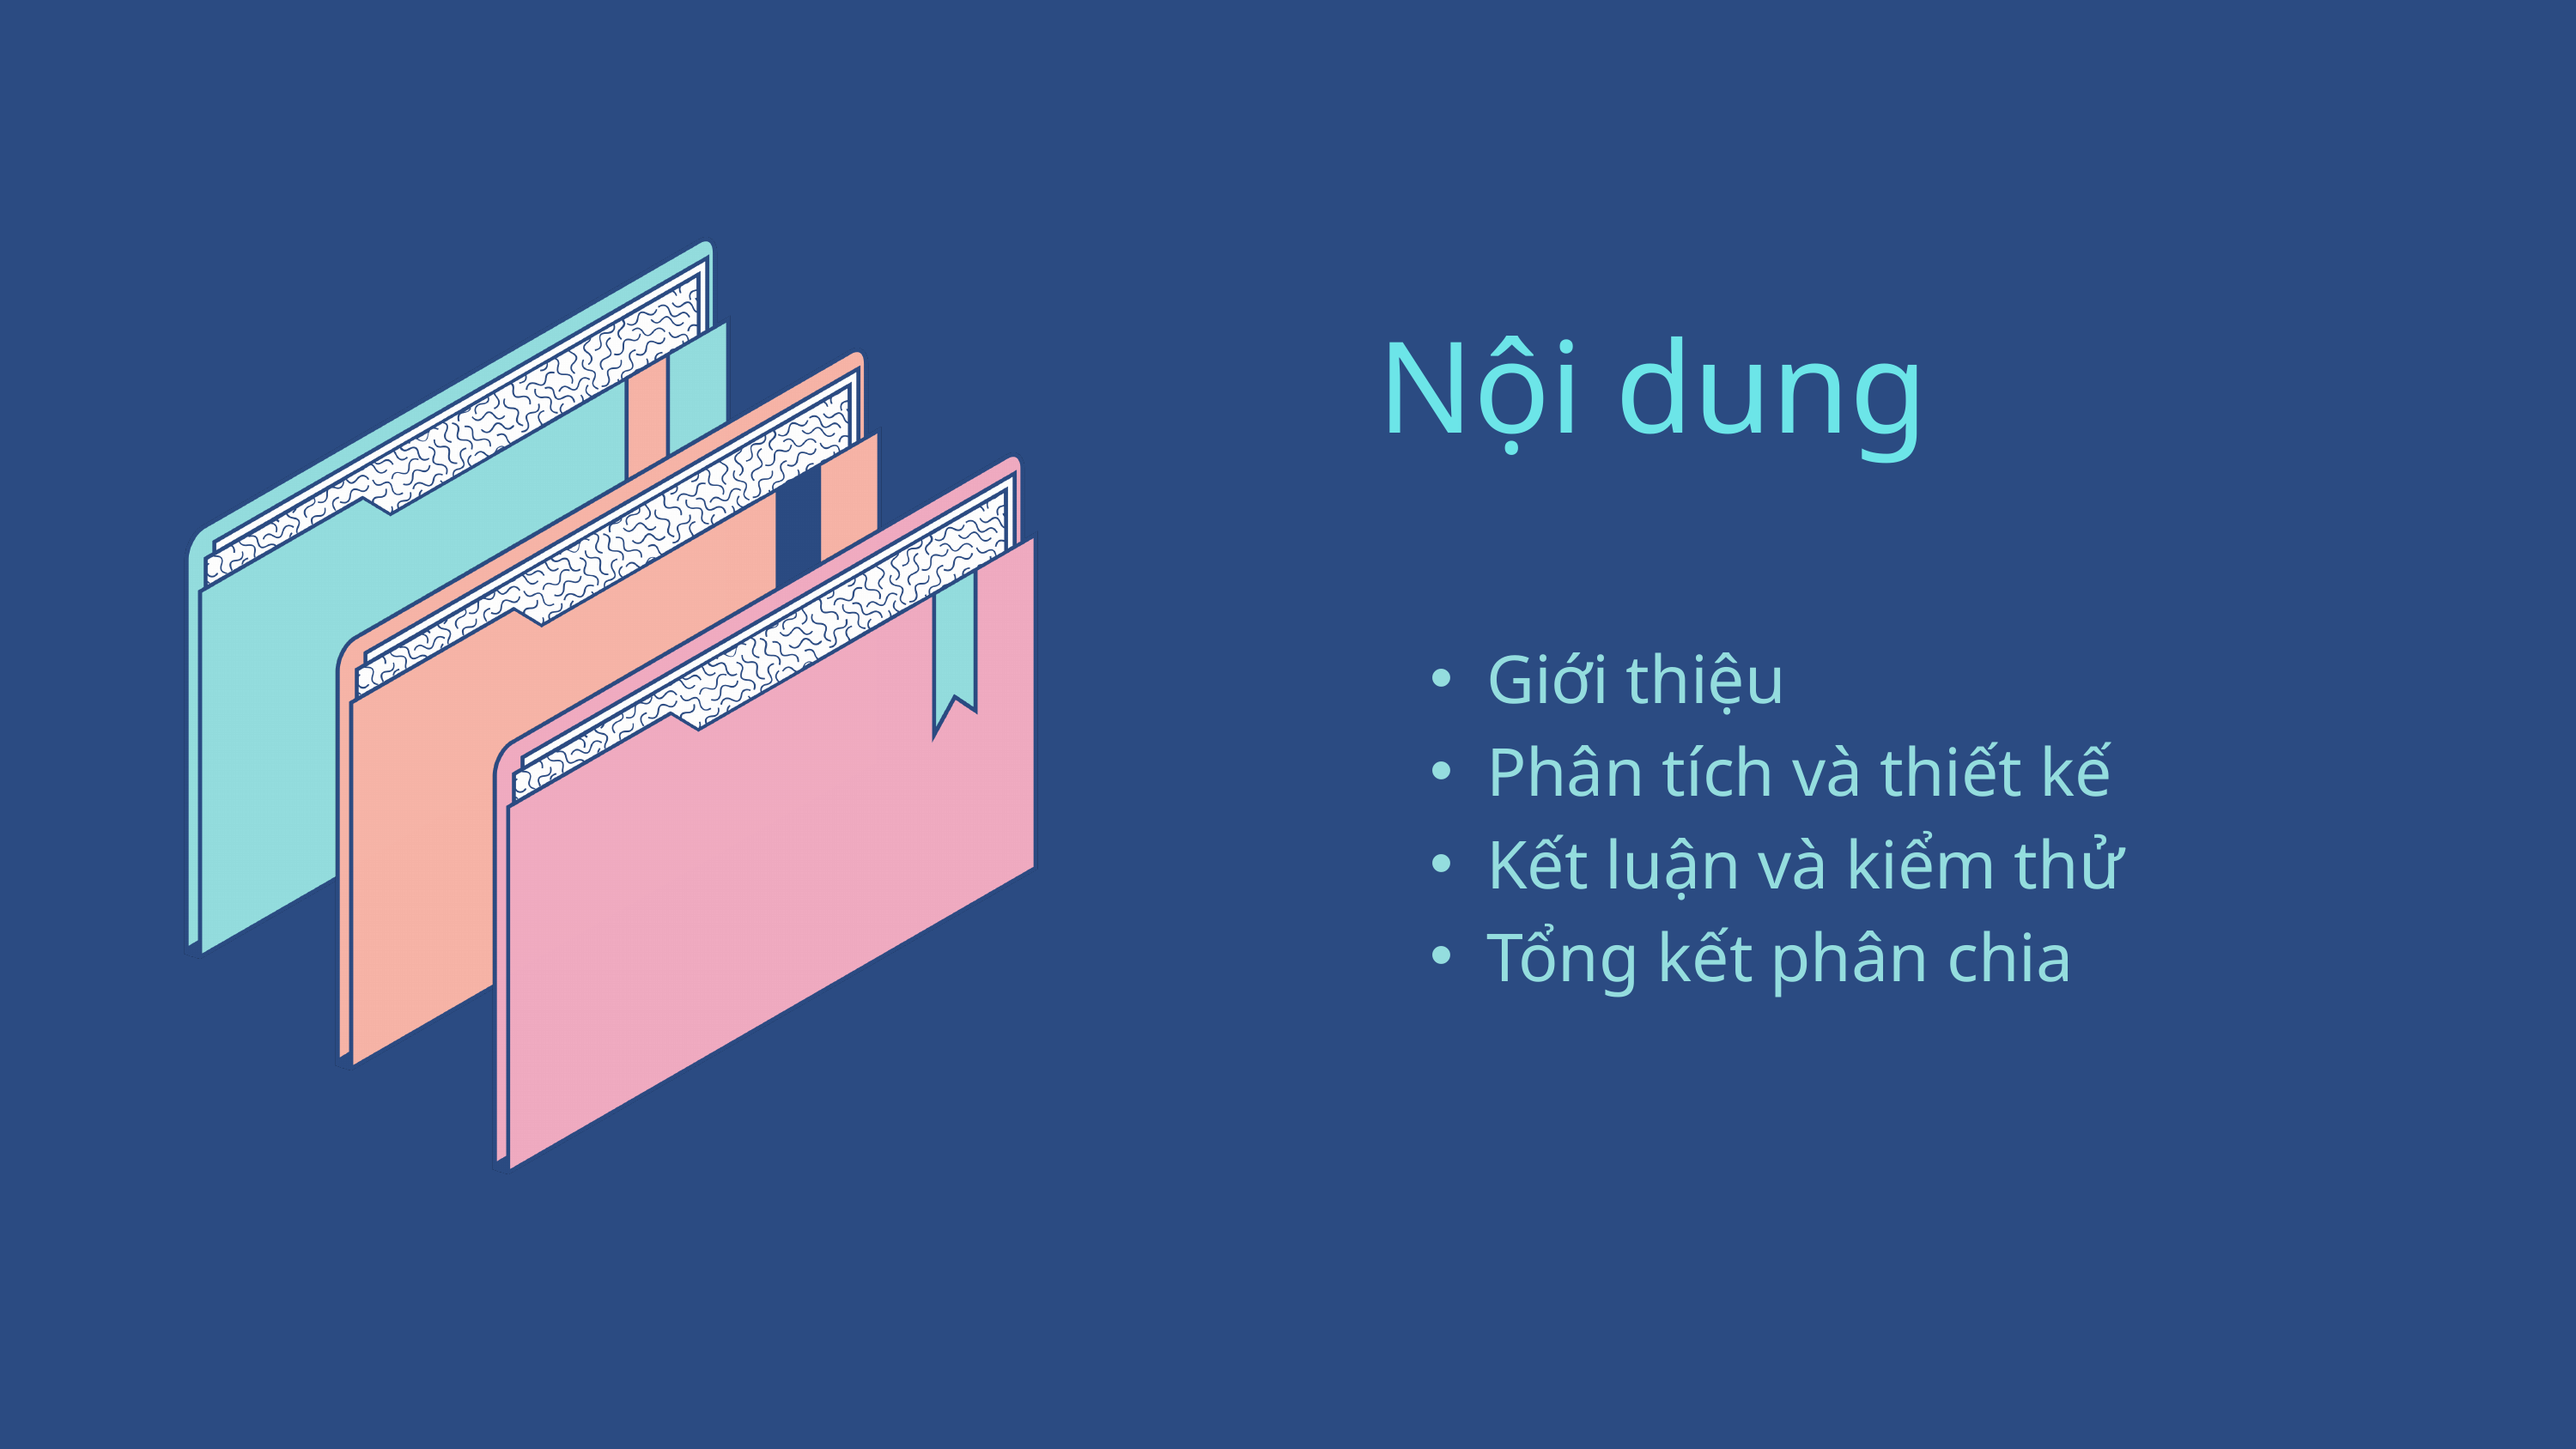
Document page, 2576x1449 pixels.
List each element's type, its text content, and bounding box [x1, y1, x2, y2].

text_box Giới thiệu Phân tích và thiết kế Kết luận và kiểm thử Tổng kết phân chia [1373, 623, 2260, 995]
text_box Nội dung [1373, 281, 1965, 458]
picture [184, 237, 1039, 1174]
